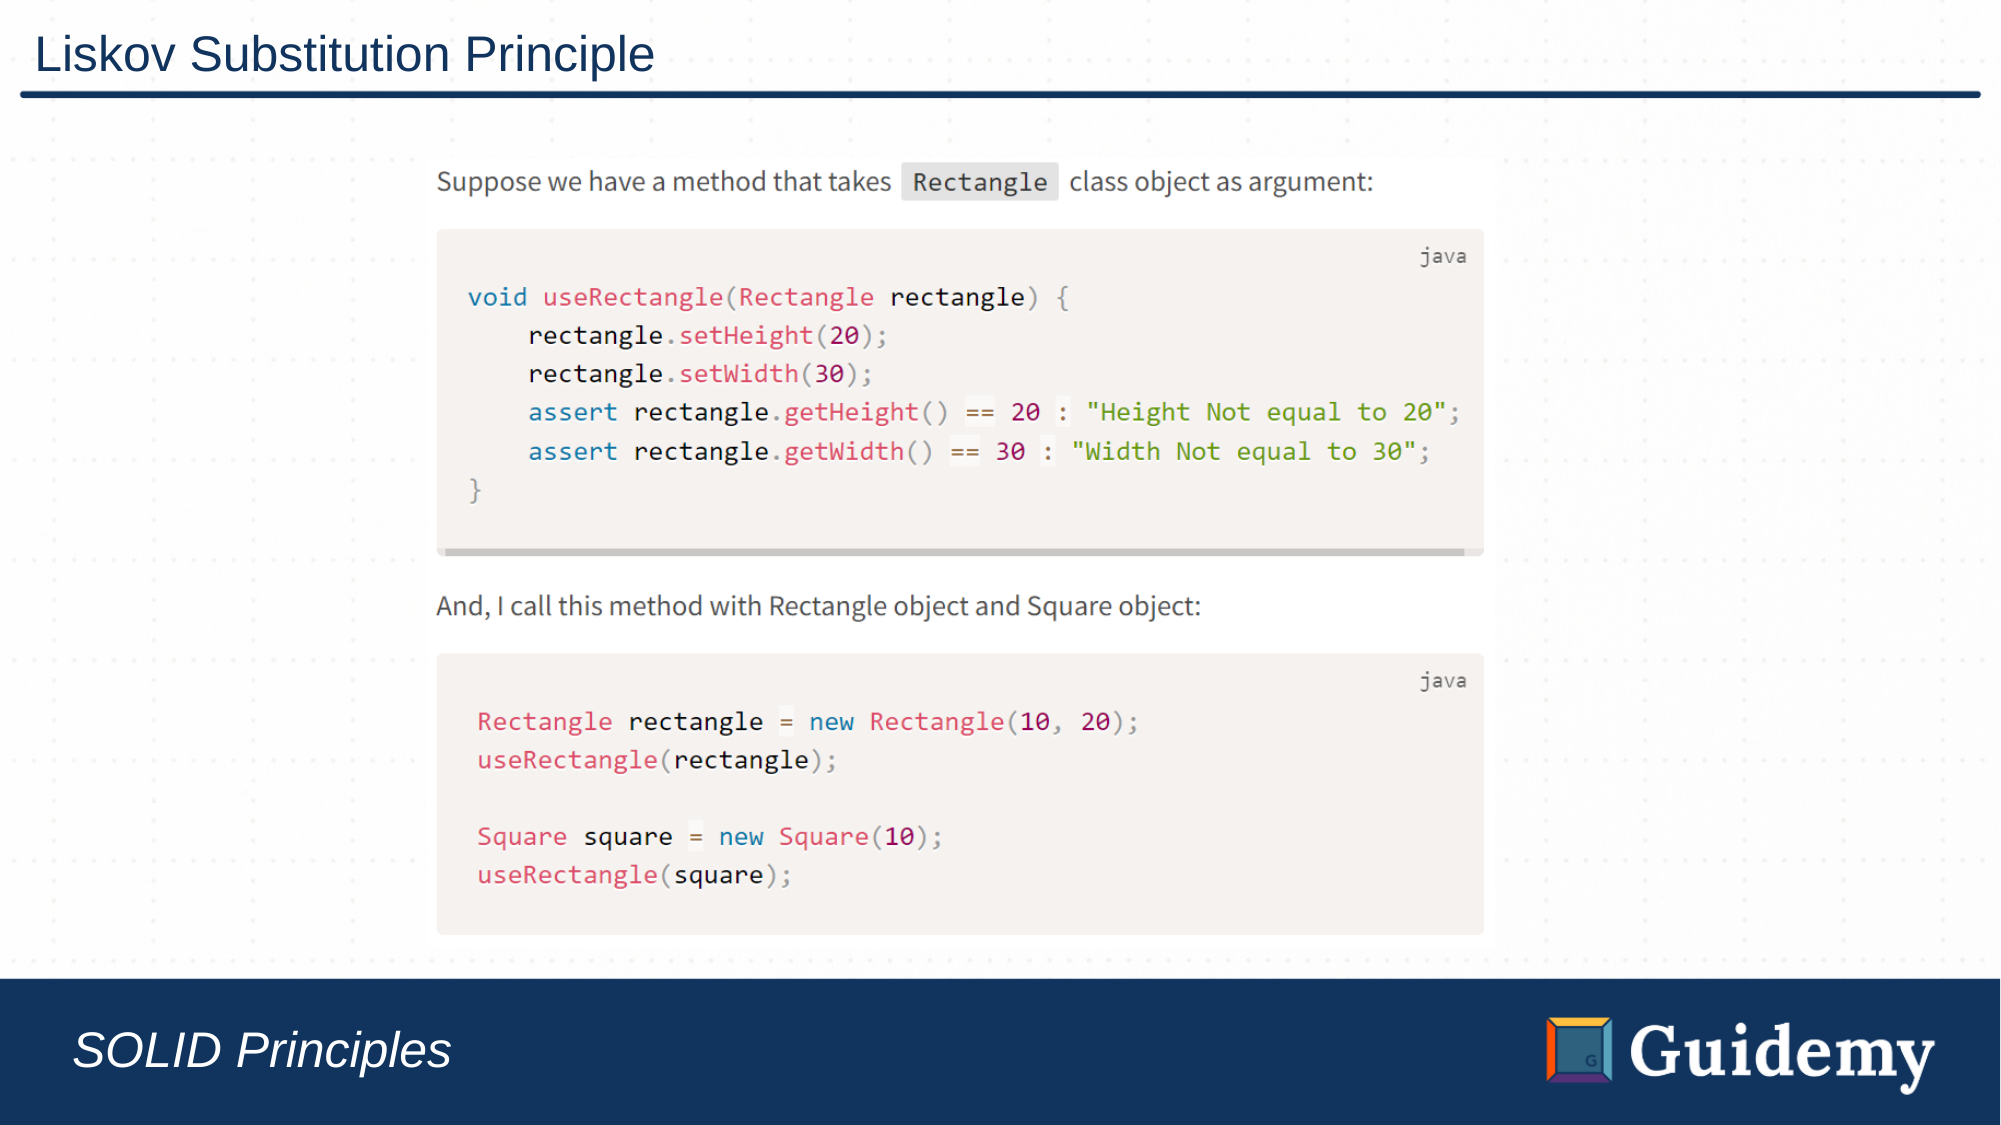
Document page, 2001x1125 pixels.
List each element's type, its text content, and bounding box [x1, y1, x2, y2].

text_box SOLID Principles [56, 1014, 945, 1090]
picture [0, 0, 2001, 1125]
title Liskov Substitution Principle [19, 17, 1130, 93]
